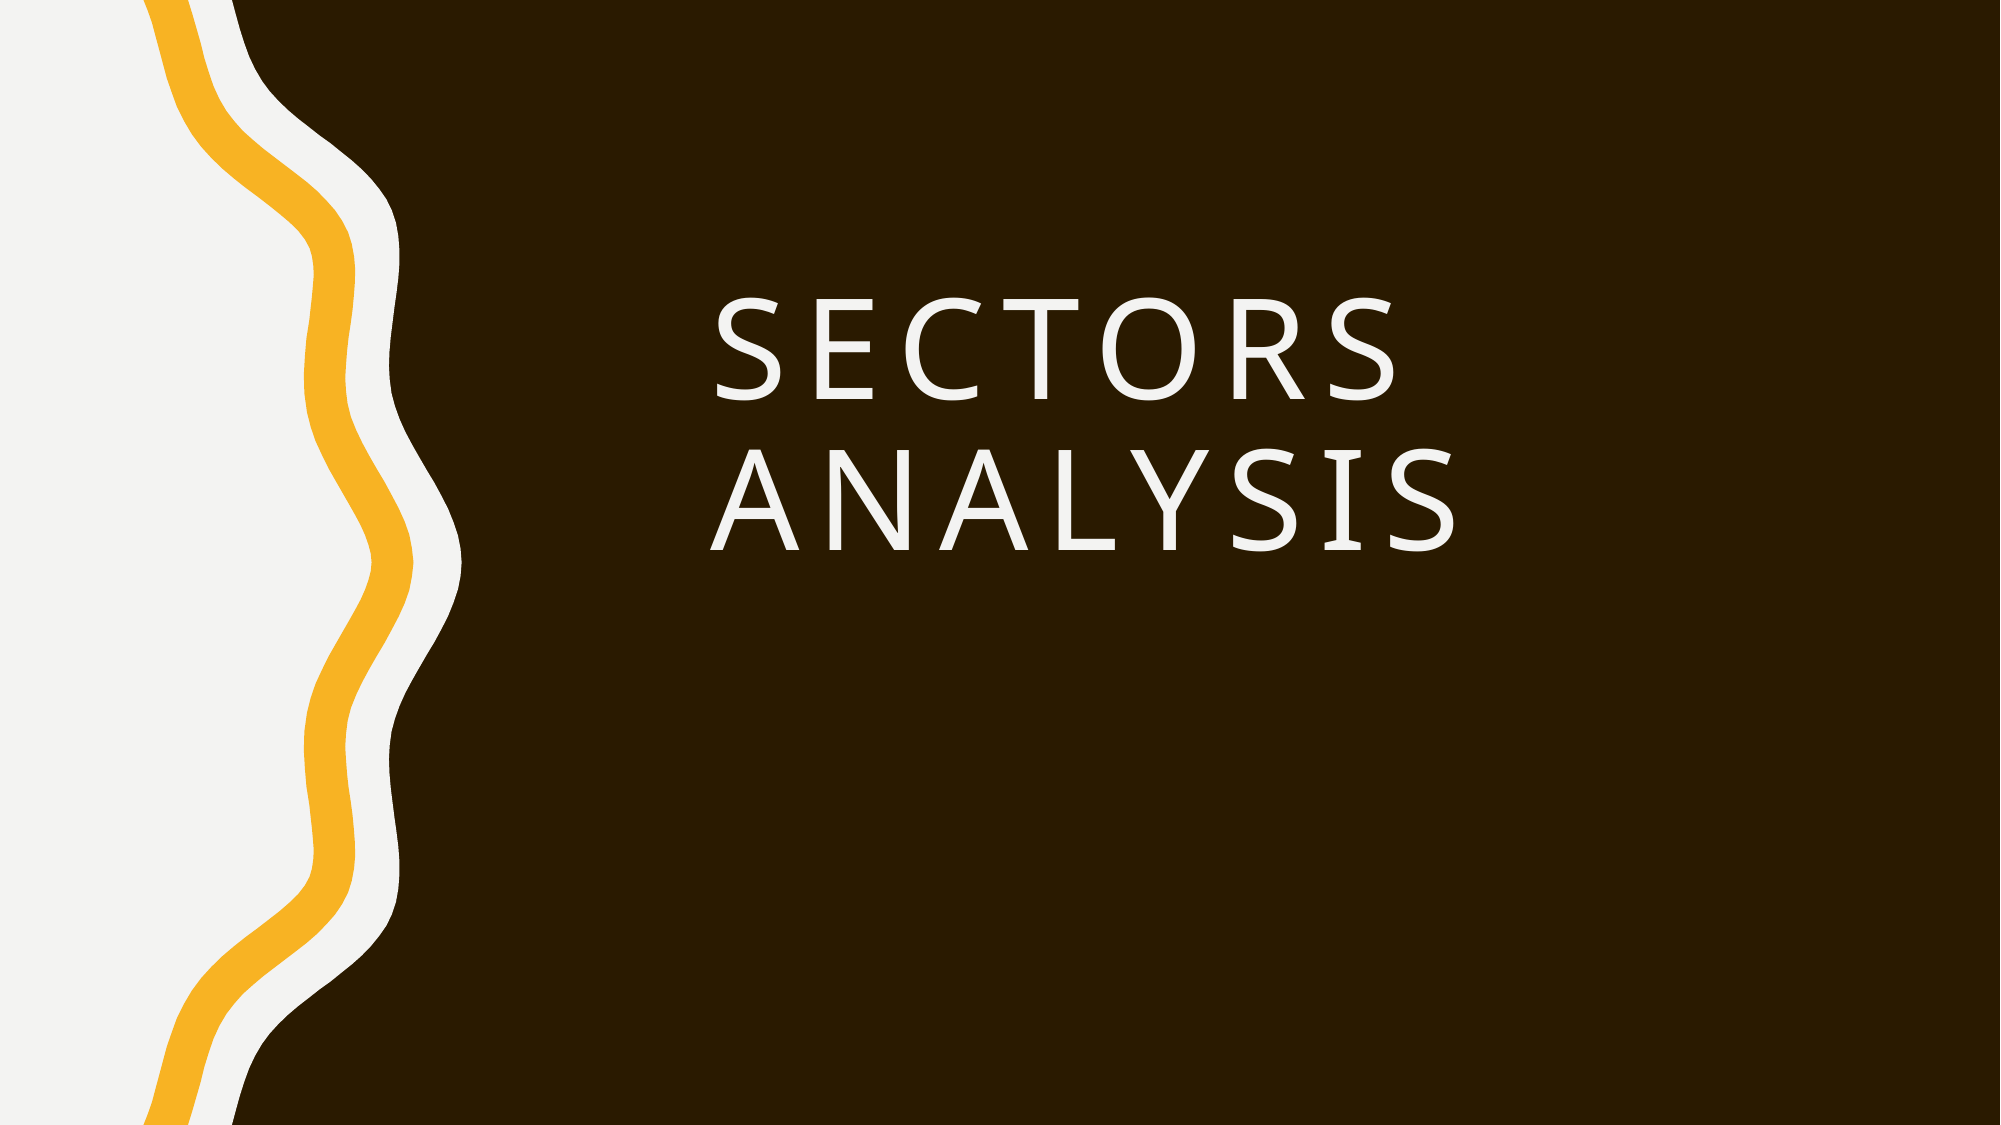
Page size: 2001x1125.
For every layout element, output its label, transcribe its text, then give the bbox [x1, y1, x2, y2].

title Sectors ANALYSIS [695, 161, 1520, 589]
